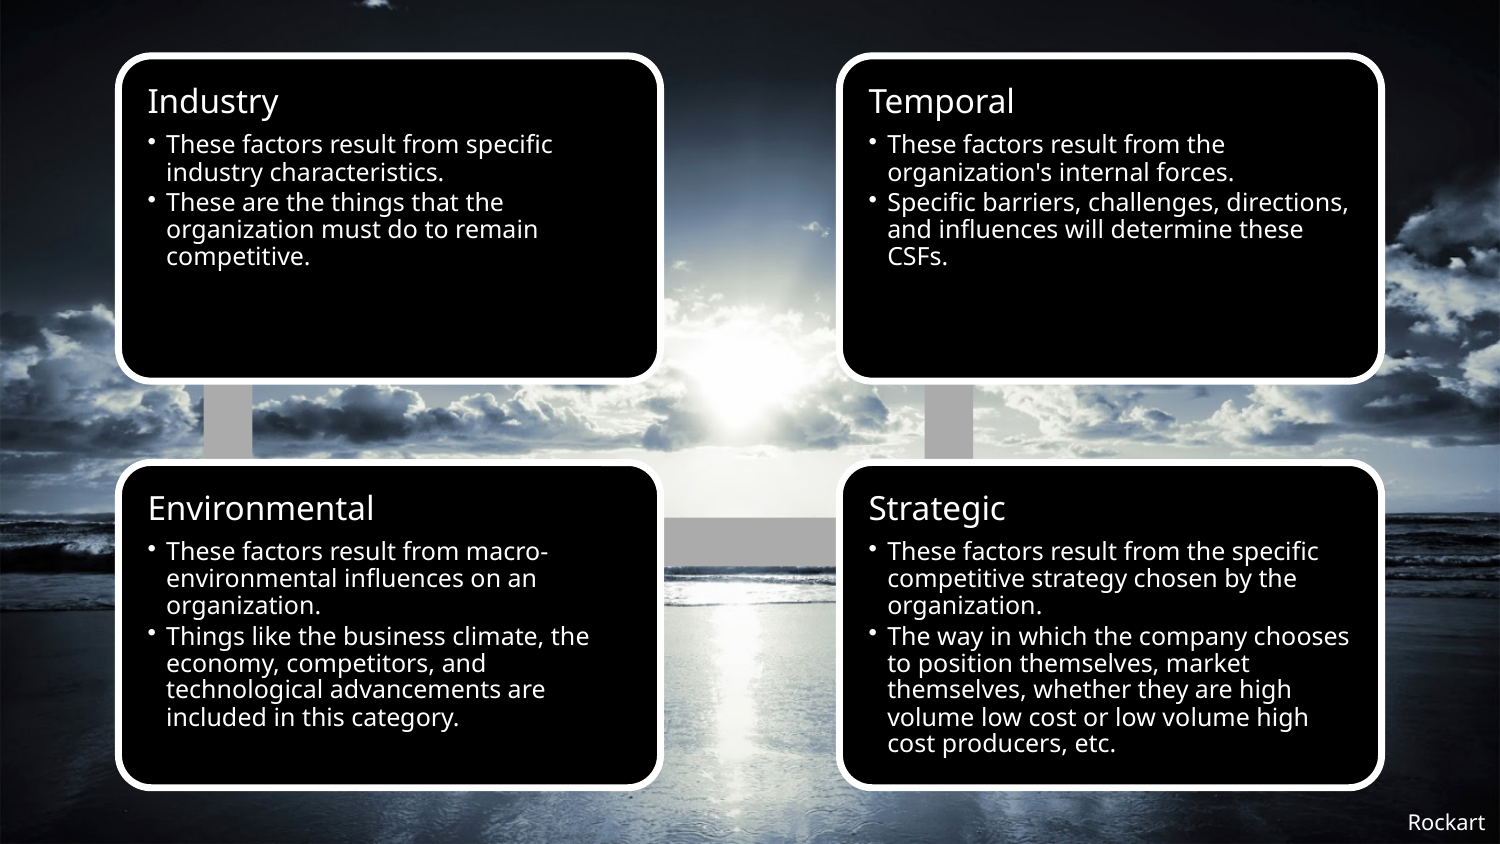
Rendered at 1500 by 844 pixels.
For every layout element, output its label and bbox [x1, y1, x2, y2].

picture [0, 0, 1500, 844]
list [17, 55, 1483, 789]
